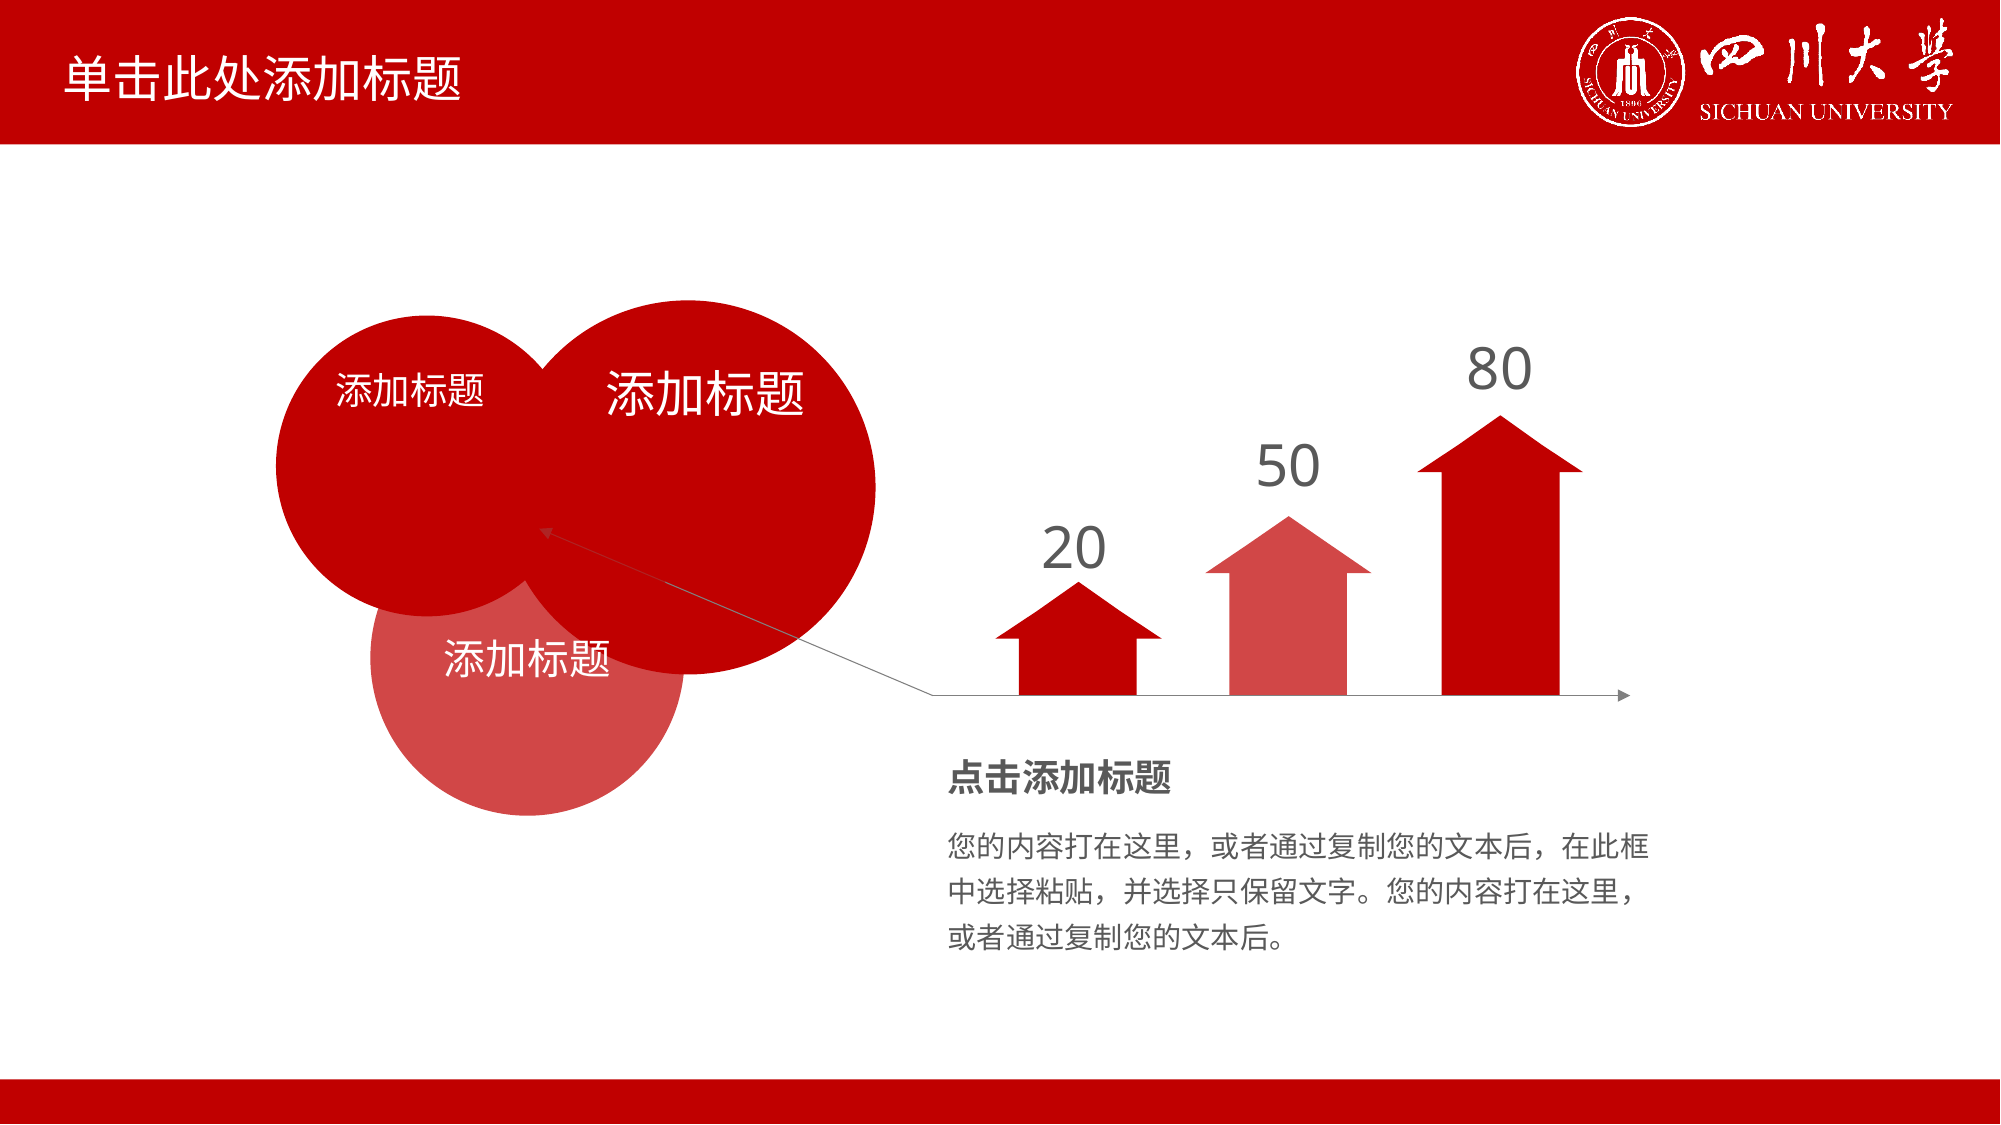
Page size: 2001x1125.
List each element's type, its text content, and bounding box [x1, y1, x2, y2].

text_box 添加标题 [500, 300, 876, 528]
text_box [995, 588, 1162, 695]
text_box 20 [1026, 502, 1123, 588]
text_box 添加标题 [275, 315, 542, 609]
text_box 您的内容打在这里，或者通过复制您的文本后，在此框中选择粘贴，并选择只保留文字。您的内容打在这里，或者通过复制您的文本后。 [932, 810, 1688, 962]
text_box 点击添加标题 [932, 755, 1390, 806]
text_box 添加标题 [370, 500, 680, 816]
text_box 80 [1452, 324, 1549, 409]
title 单击此处添加标题 [47, 32, 1773, 131]
picture [1576, 17, 1953, 127]
text_box 50 [1240, 421, 1337, 506]
text_box [1205, 516, 1372, 695]
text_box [539, 528, 933, 696]
text_box [1413, 414, 1587, 695]
